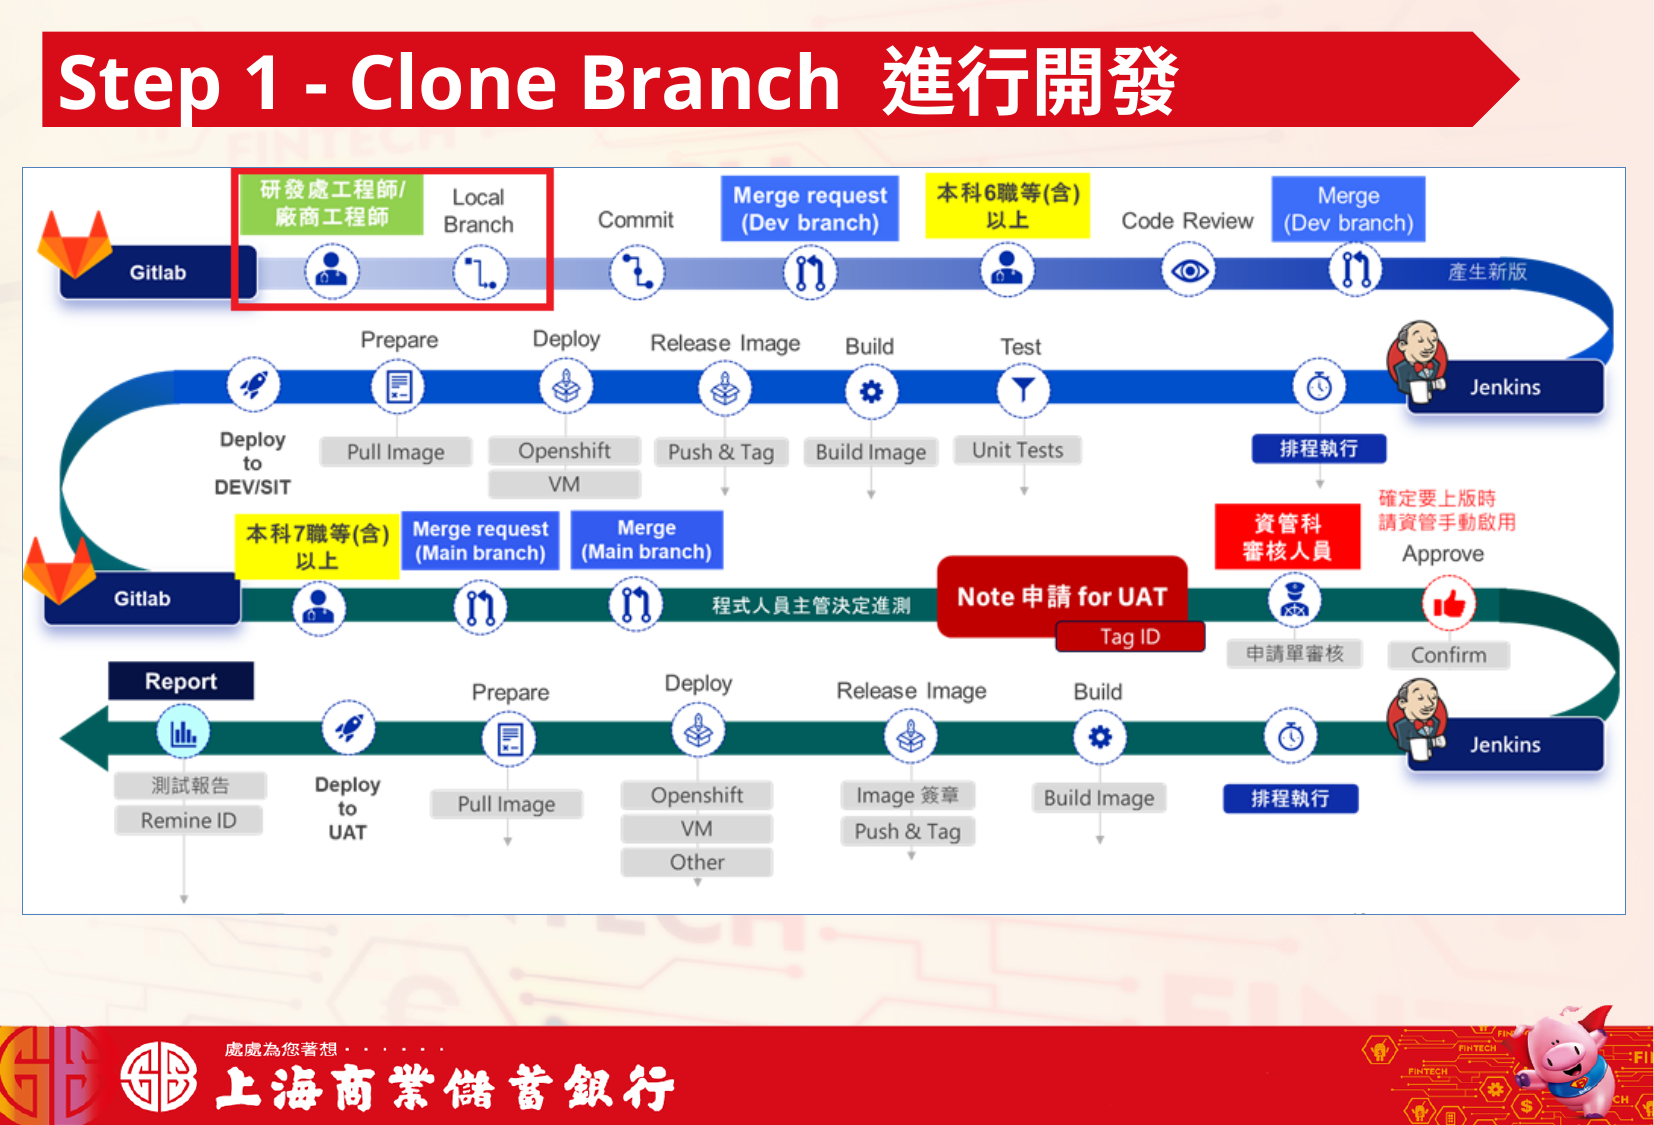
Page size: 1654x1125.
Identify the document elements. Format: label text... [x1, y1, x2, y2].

text_box Step 1 - Clone Branch 進行開發 [42, 31, 1521, 127]
picture [0, 0, 1654, 1125]
